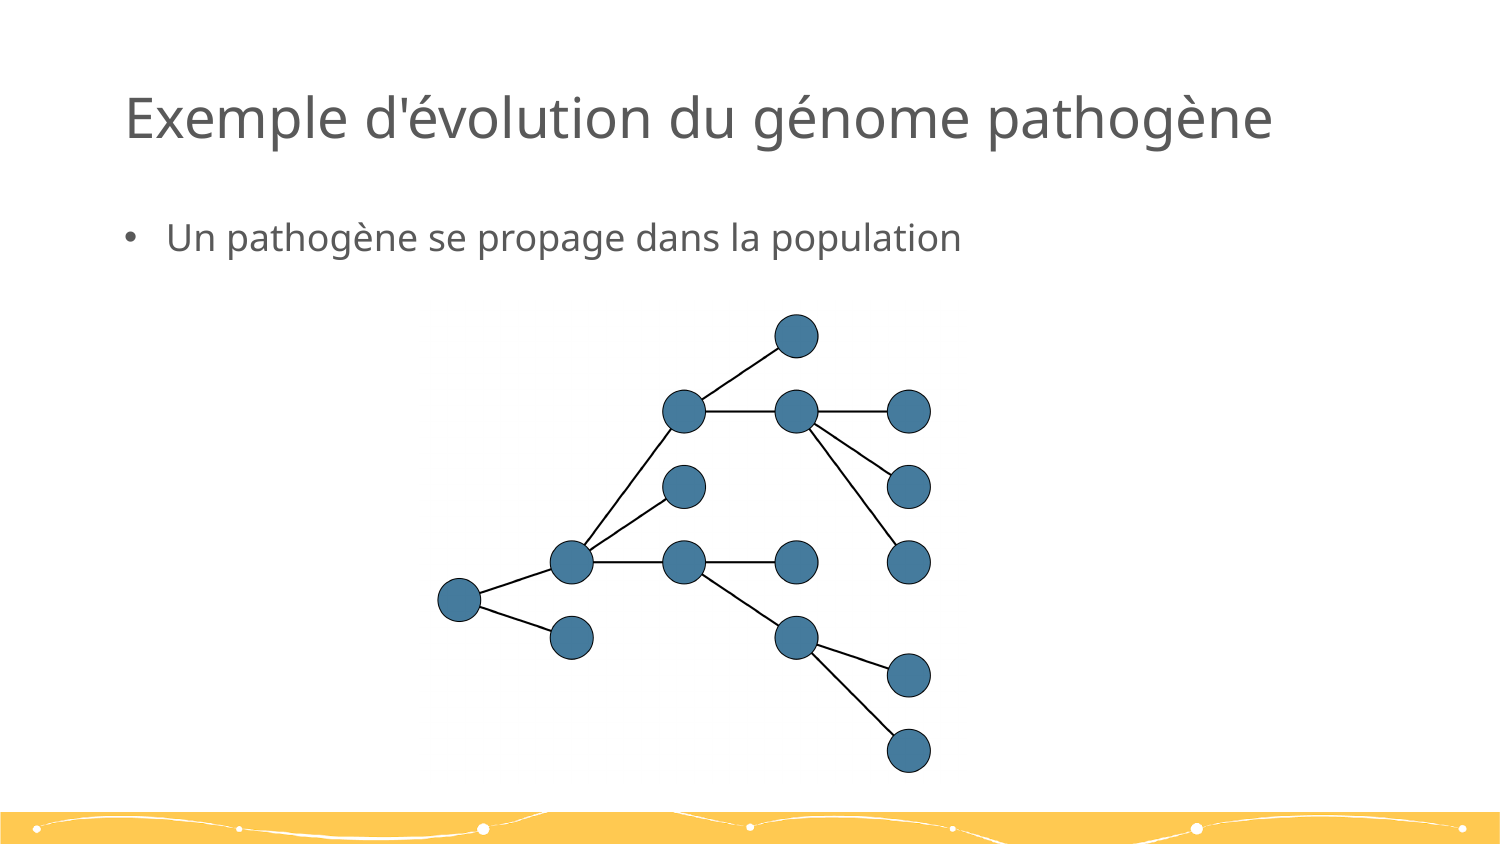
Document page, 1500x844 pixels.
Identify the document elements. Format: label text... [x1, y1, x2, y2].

title Exemple d'évolution du génome pathogène [112, 48, 1397, 156]
picture [0, 812, 1500, 844]
text_box Un pathogène se propage dans la population [112, 176, 1397, 302]
picture [419, 300, 967, 784]
